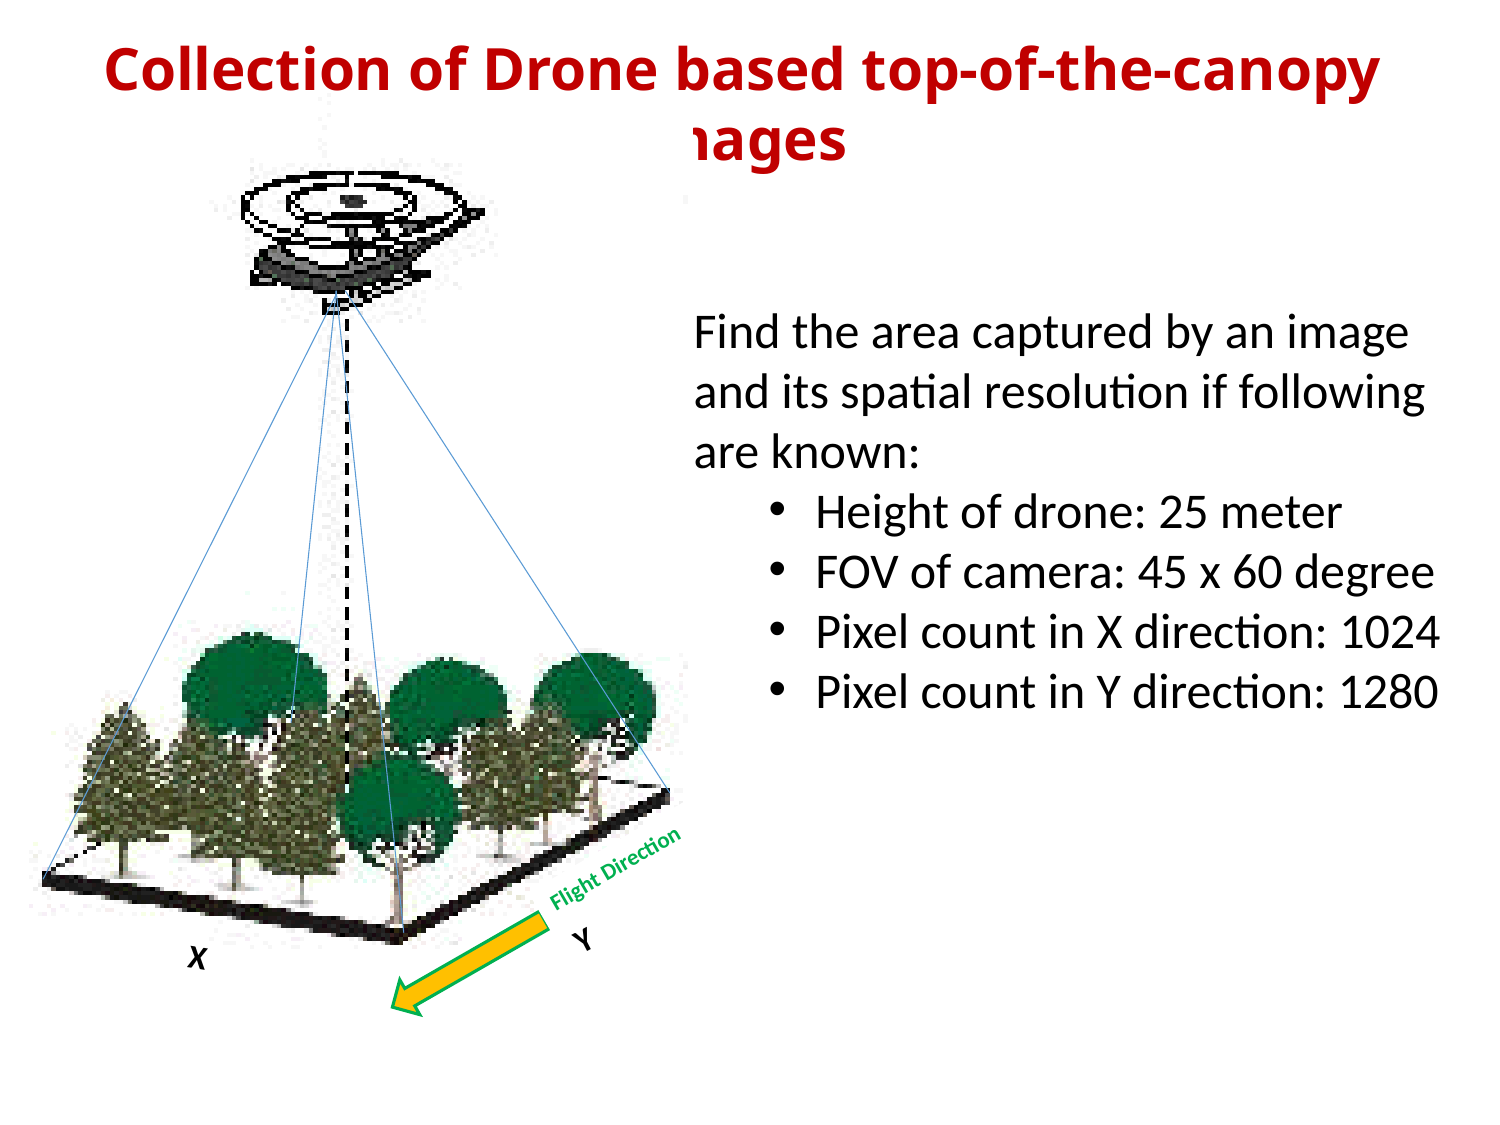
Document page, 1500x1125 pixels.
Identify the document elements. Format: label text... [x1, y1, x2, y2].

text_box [20, 92, 779, 1007]
text_box Collection of Drone based top-of-the-canopy images [0, 24, 1485, 180]
text_box Find the area captured by an image and its spatial resolution if following are known: Height of drone: 25 meter FOV of camera: 45 x 60 degree Pixel count in X direction: 1024 Pixel count in Y direction: 1280 [779, 290, 1487, 726]
